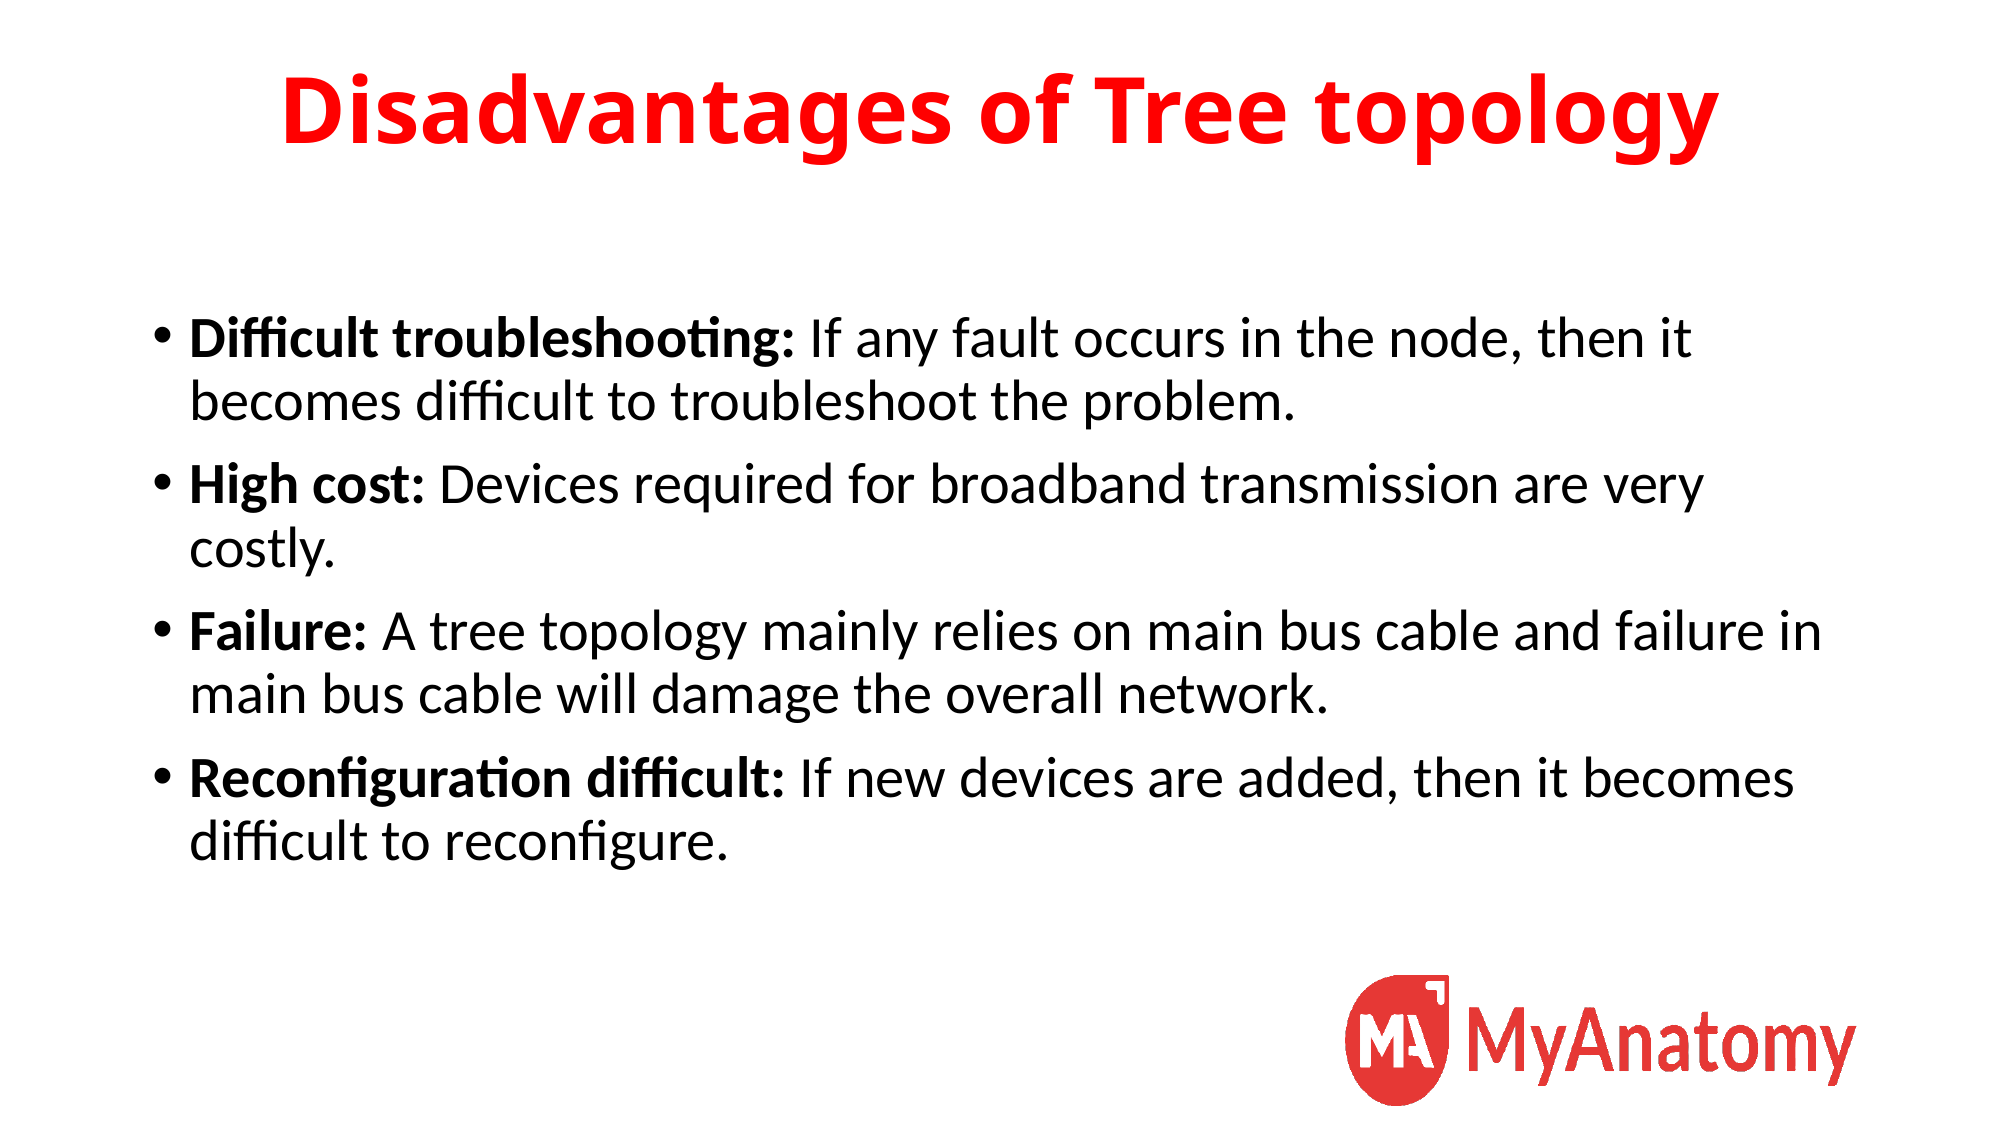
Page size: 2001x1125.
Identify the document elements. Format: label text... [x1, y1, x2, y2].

title Disadvantages of Tree topology [137, 59, 1863, 278]
list Difficult troubleshooting: If any fault occurs in the node, then it becomes difficult to troubleshoot the problem. High cost: Devices required for broadband transmission are very costly. Failure: A tree topology mainly relies on main bus cable and failure in main bus cable will damage the overall network. Reconfiguration difficult: If new devices are added, then it becomes difficult to reconfigure. [137, 299, 1863, 1014]
picture [1337, 1014, 1863, 1125]
